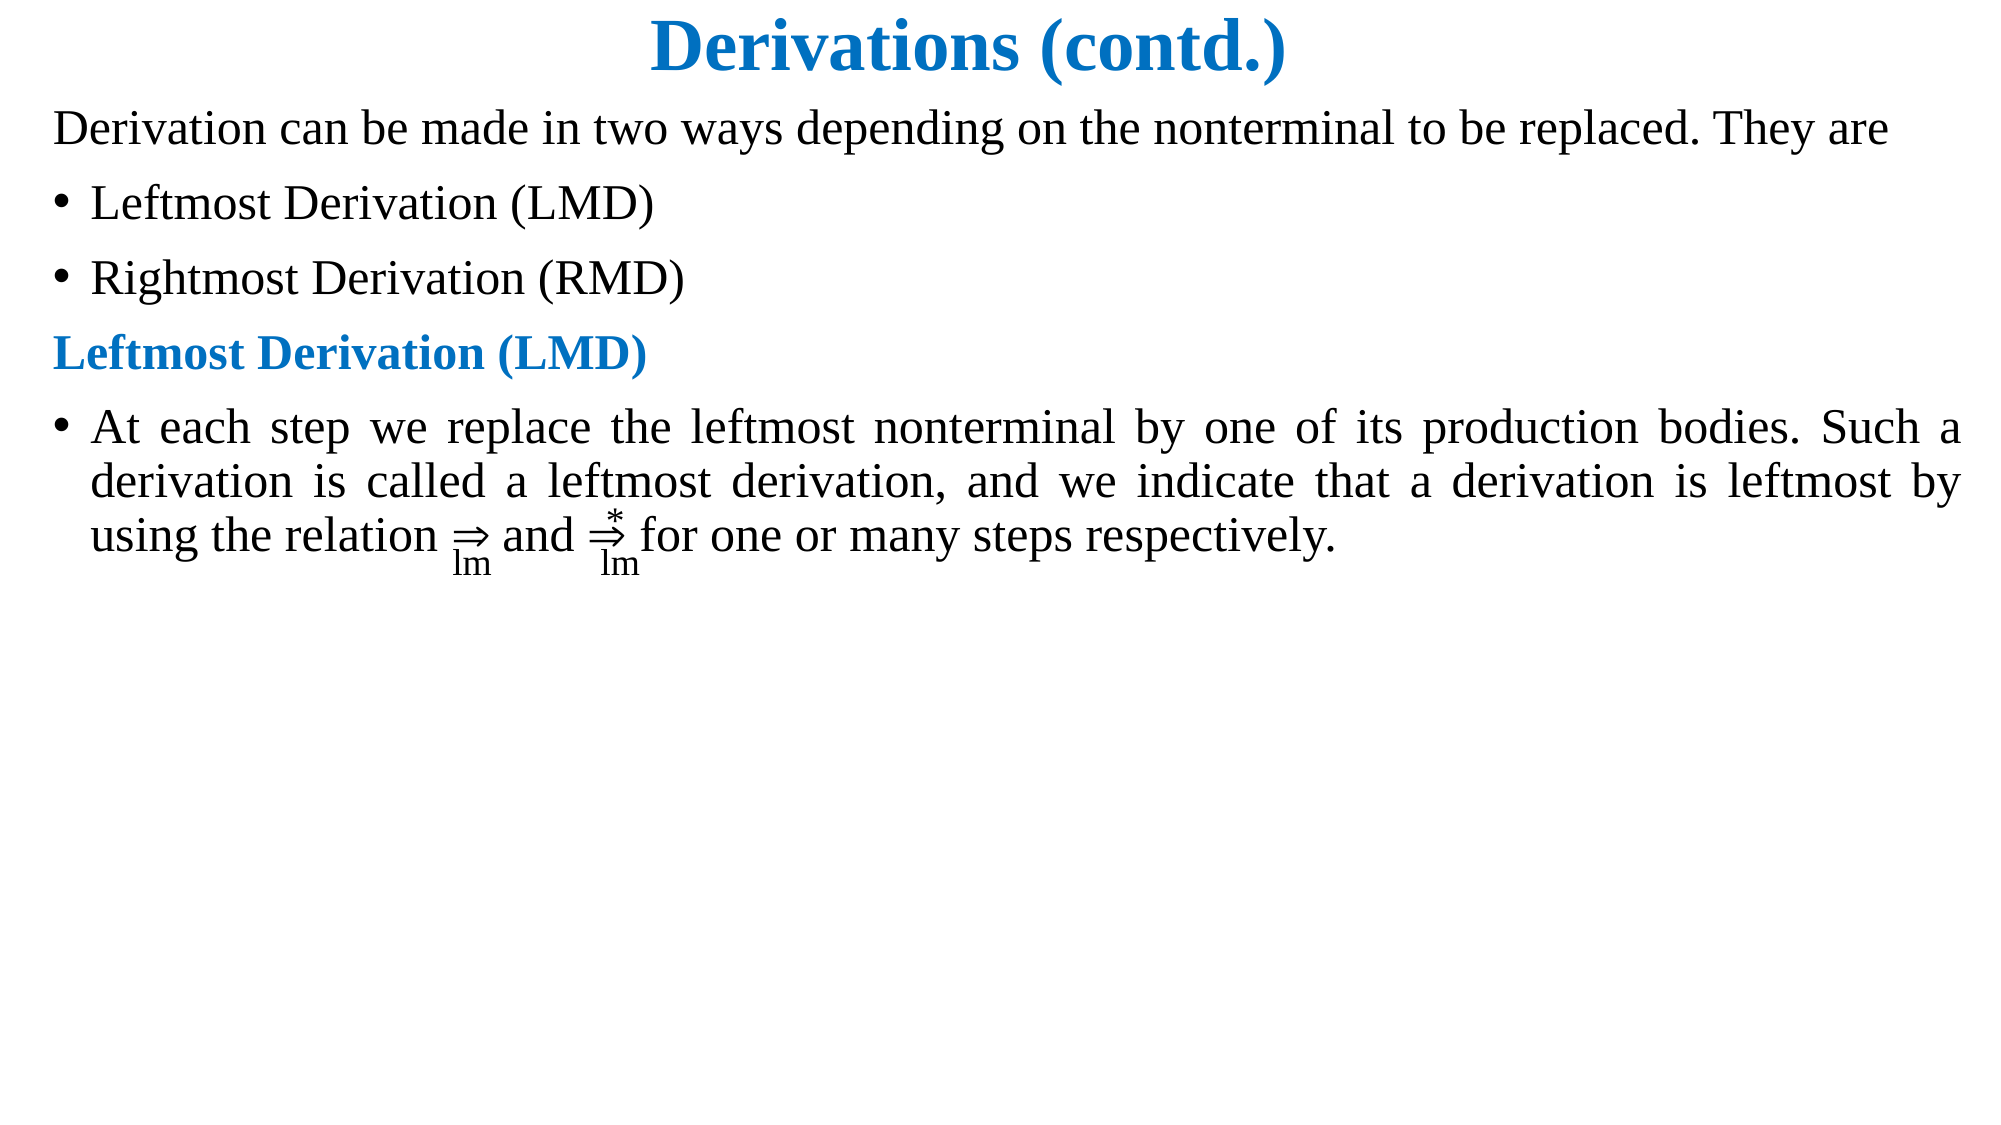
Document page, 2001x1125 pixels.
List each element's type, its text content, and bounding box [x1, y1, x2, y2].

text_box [585, 489, 656, 591]
list Derivation can be made in two ways depending on the nonterminal to be replaced. They are Leftmost Derivation (LMD) Rightmost Derivation (RMD) Leftmost Derivation (LMD) At each step we replace the leftmost nonterminal by one of its production bodies. Such a derivation is called a leftmost derivation, and we indicate that a derivation is leftmost by using the relation  and  for one or many steps respectively. [37, 93, 1979, 1058]
text_box lm [437, 530, 507, 591]
text_box Derivations (contd.) [21, 0, 1916, 93]
